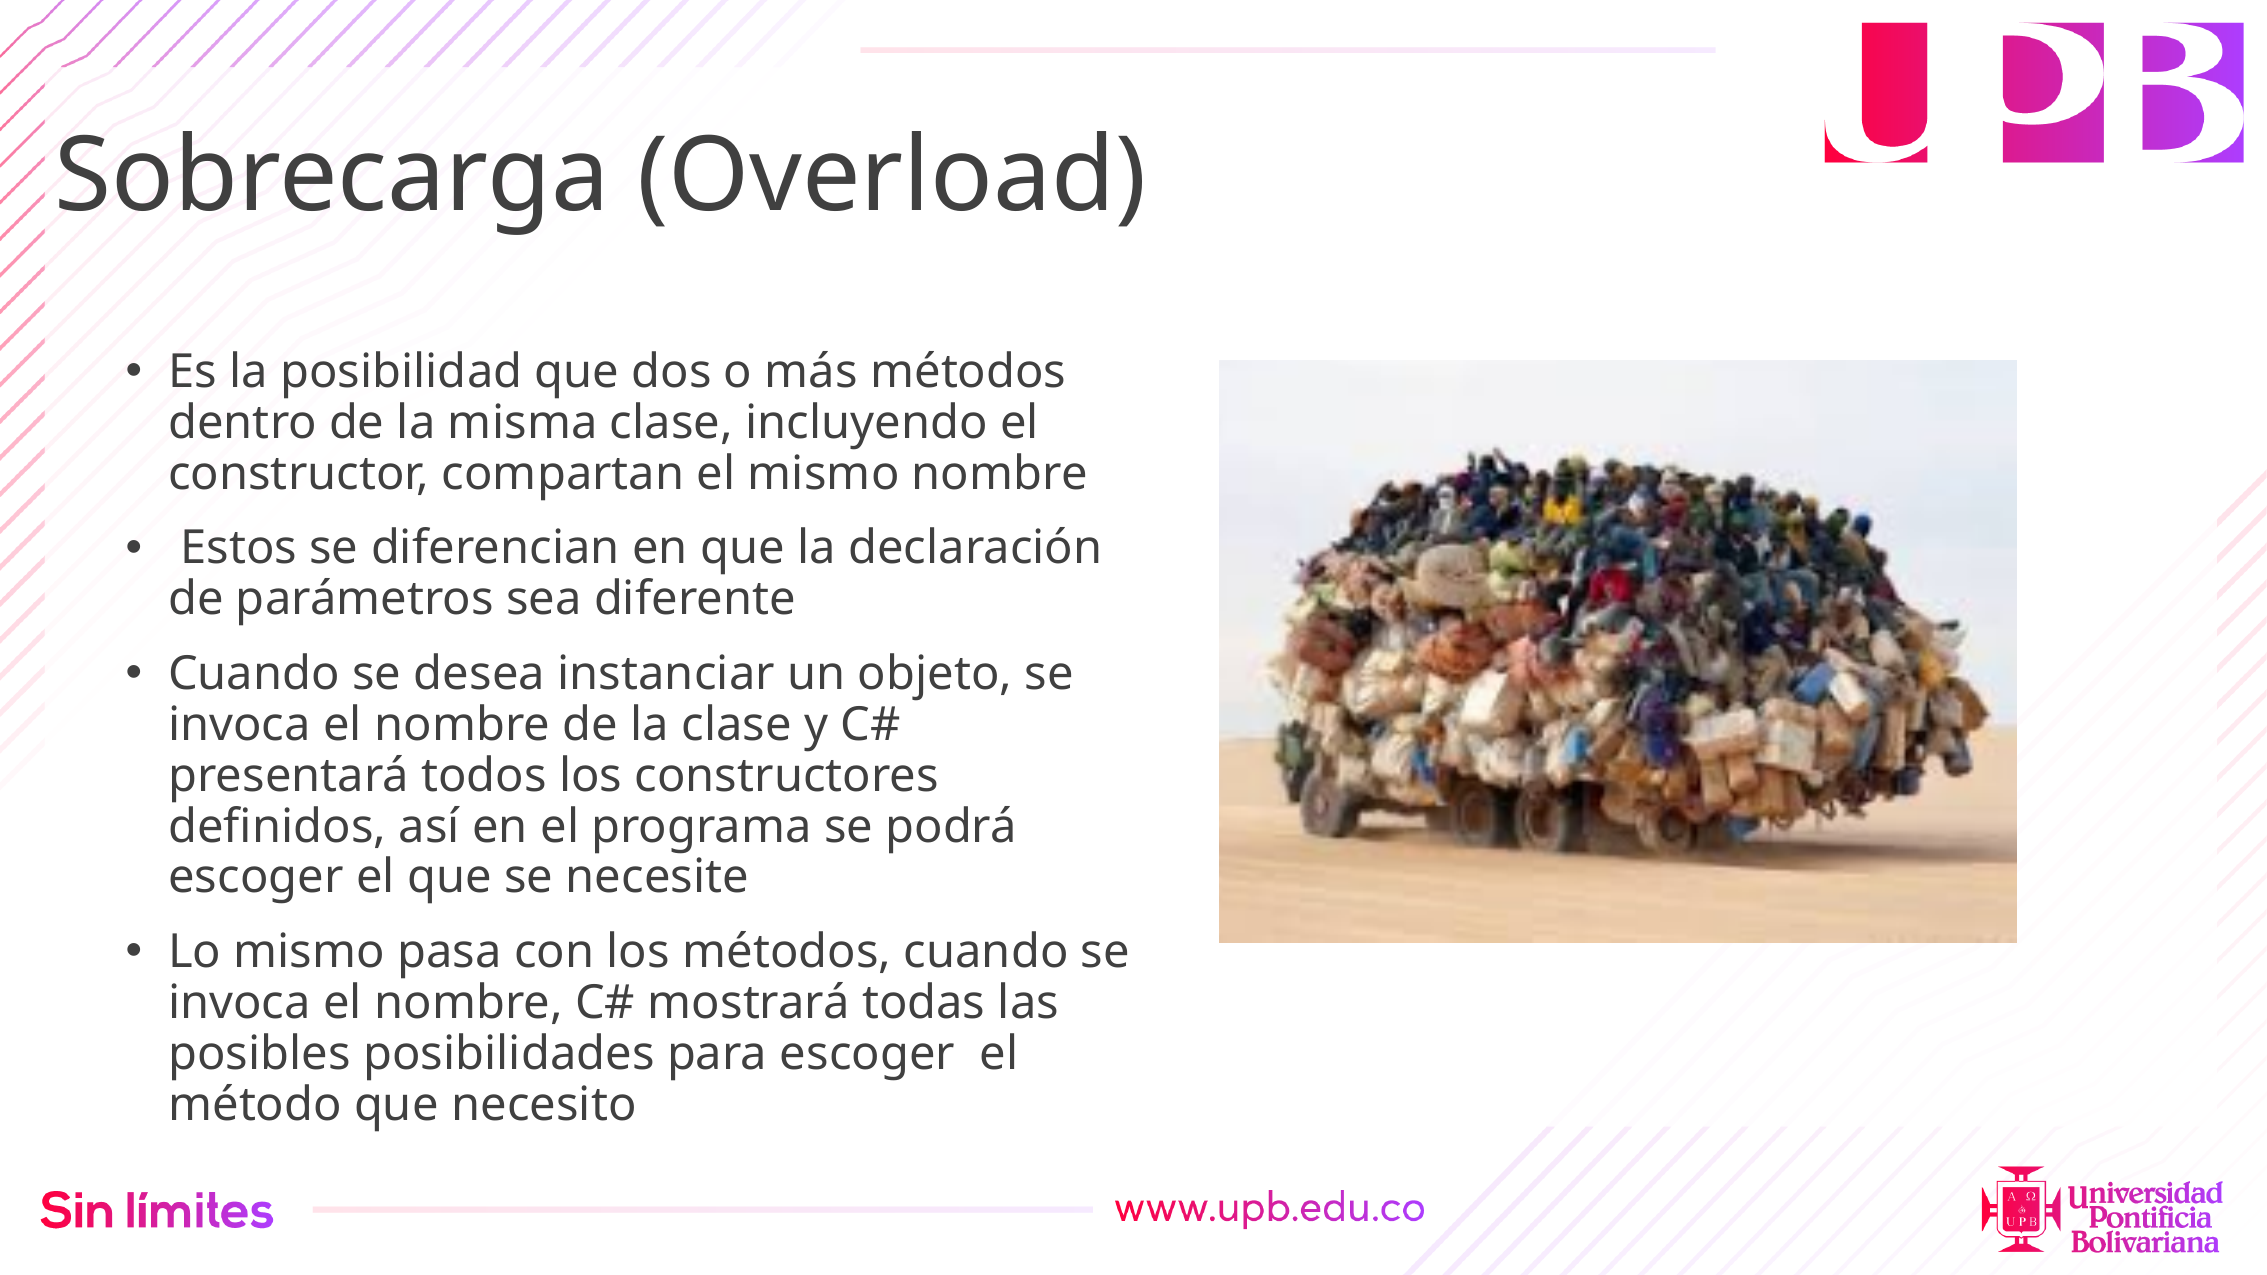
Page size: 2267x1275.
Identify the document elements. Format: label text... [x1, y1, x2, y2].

title Sobrecarga (Overload) [39, 53, 2140, 300]
list Es la posibilidad que dos o más métodos dentro de la misma clase, incluyendo el constructor, compartan el mismo nombre Estos se diferencian en que la declaración de parámetros sea diferente Cuando se desea instanciar un objeto, se invoca el nombre de la clase y C# presentará todos los constructores definidos, así en el programa se podrá escoger el que se necesite Lo mismo pasa con los métodos, cuando se invoca el nombre, C# mostrará todas las posibles posibilidades para escoger el método que necesito [110, 339, 1155, 1149]
picture [0, 0, 2267, 1275]
